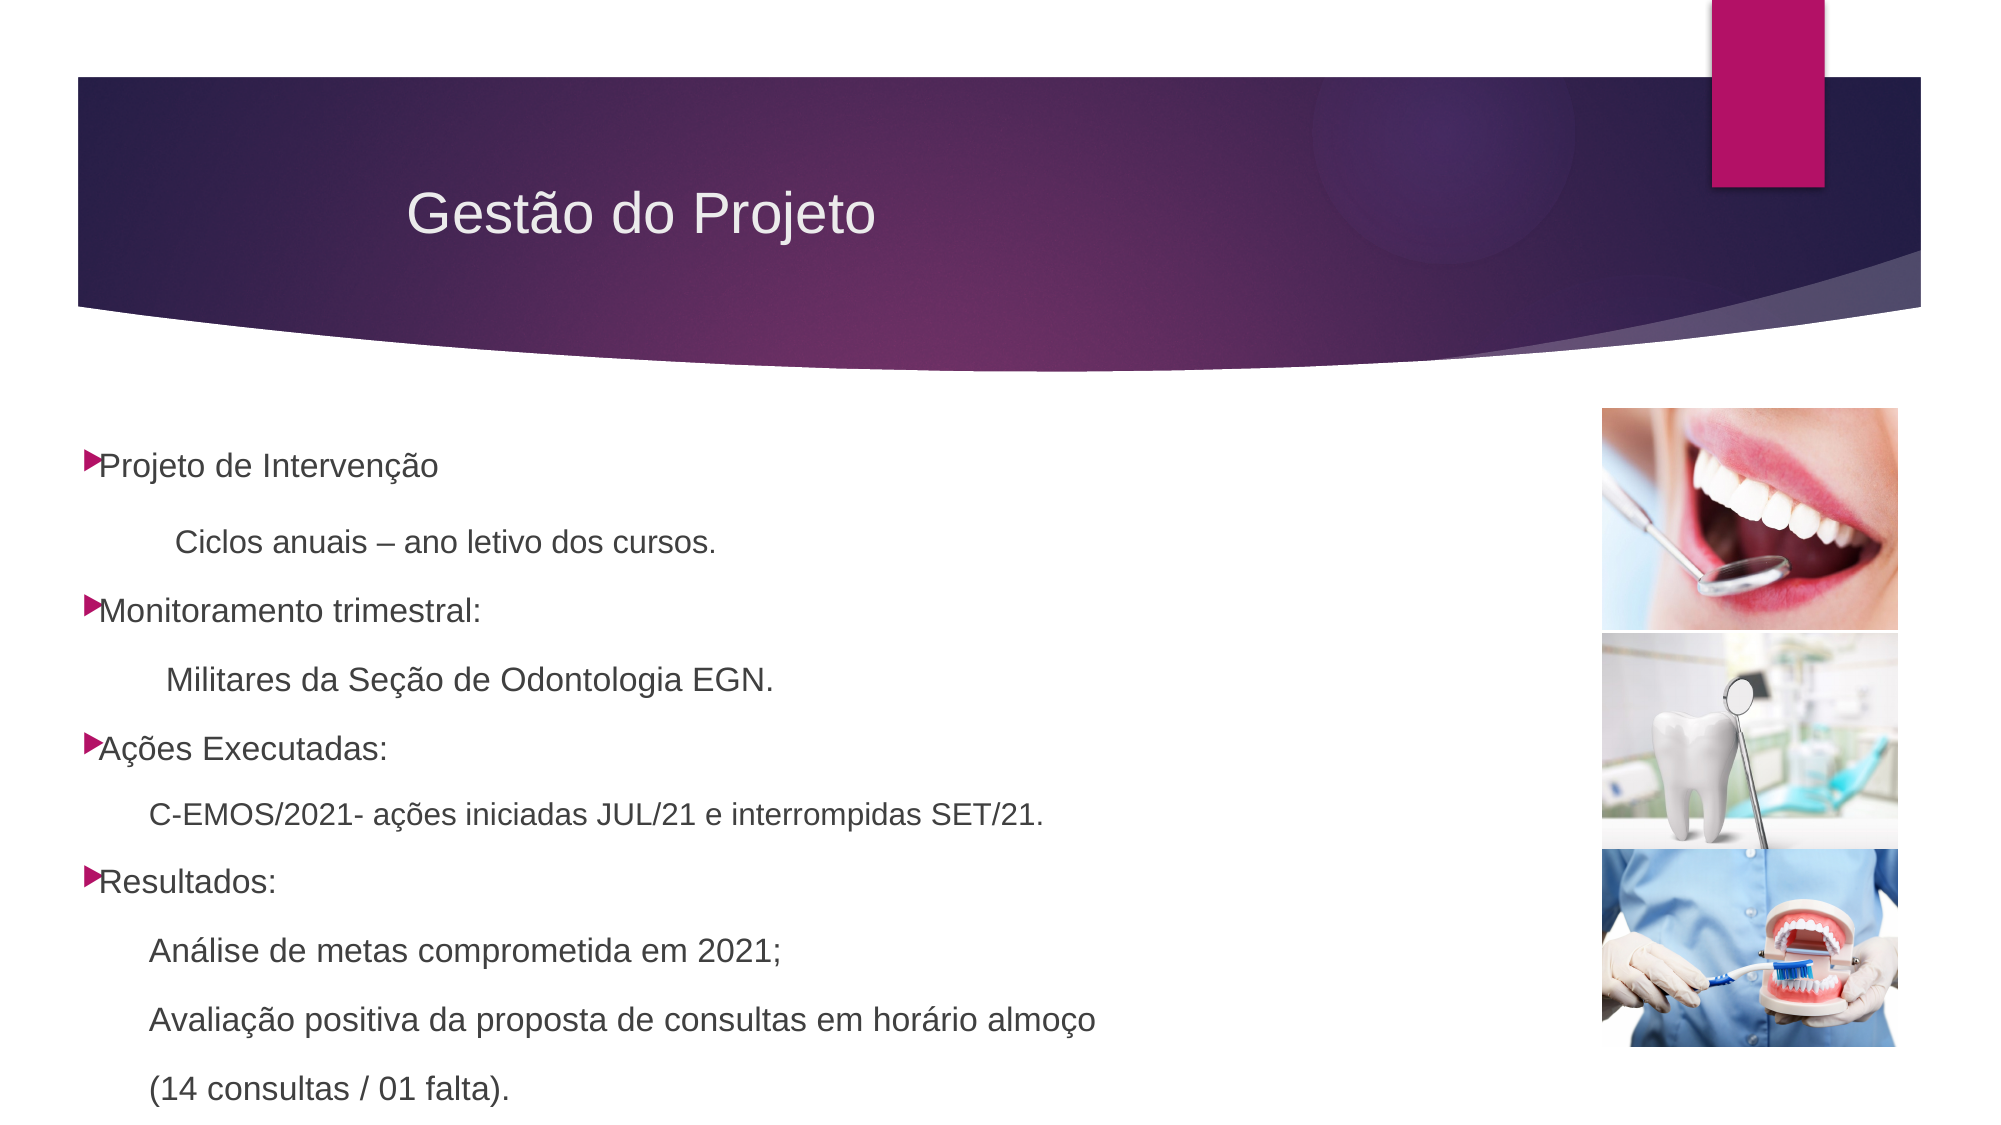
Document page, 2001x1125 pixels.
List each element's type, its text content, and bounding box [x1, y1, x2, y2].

picture [1602, 633, 1898, 1047]
title Gestão do Projeto [391, 152, 1433, 269]
picture [1602, 407, 1898, 630]
list Projeto de Intervenção Ciclos anuais – ano letivo dos cursos. Monitoramento trimestral: Militares da Seção de Odontologia EGN. Ações Executadas: C-EMOS/2021- ações iniciadas JUL/21 e interrompidas SET/21. Resultados: Análise de metas comprometida em 2021; Avaliação positiva da proposta de consultas em horário almoço (14 consultas / 01 falta). [66, 408, 1603, 1125]
